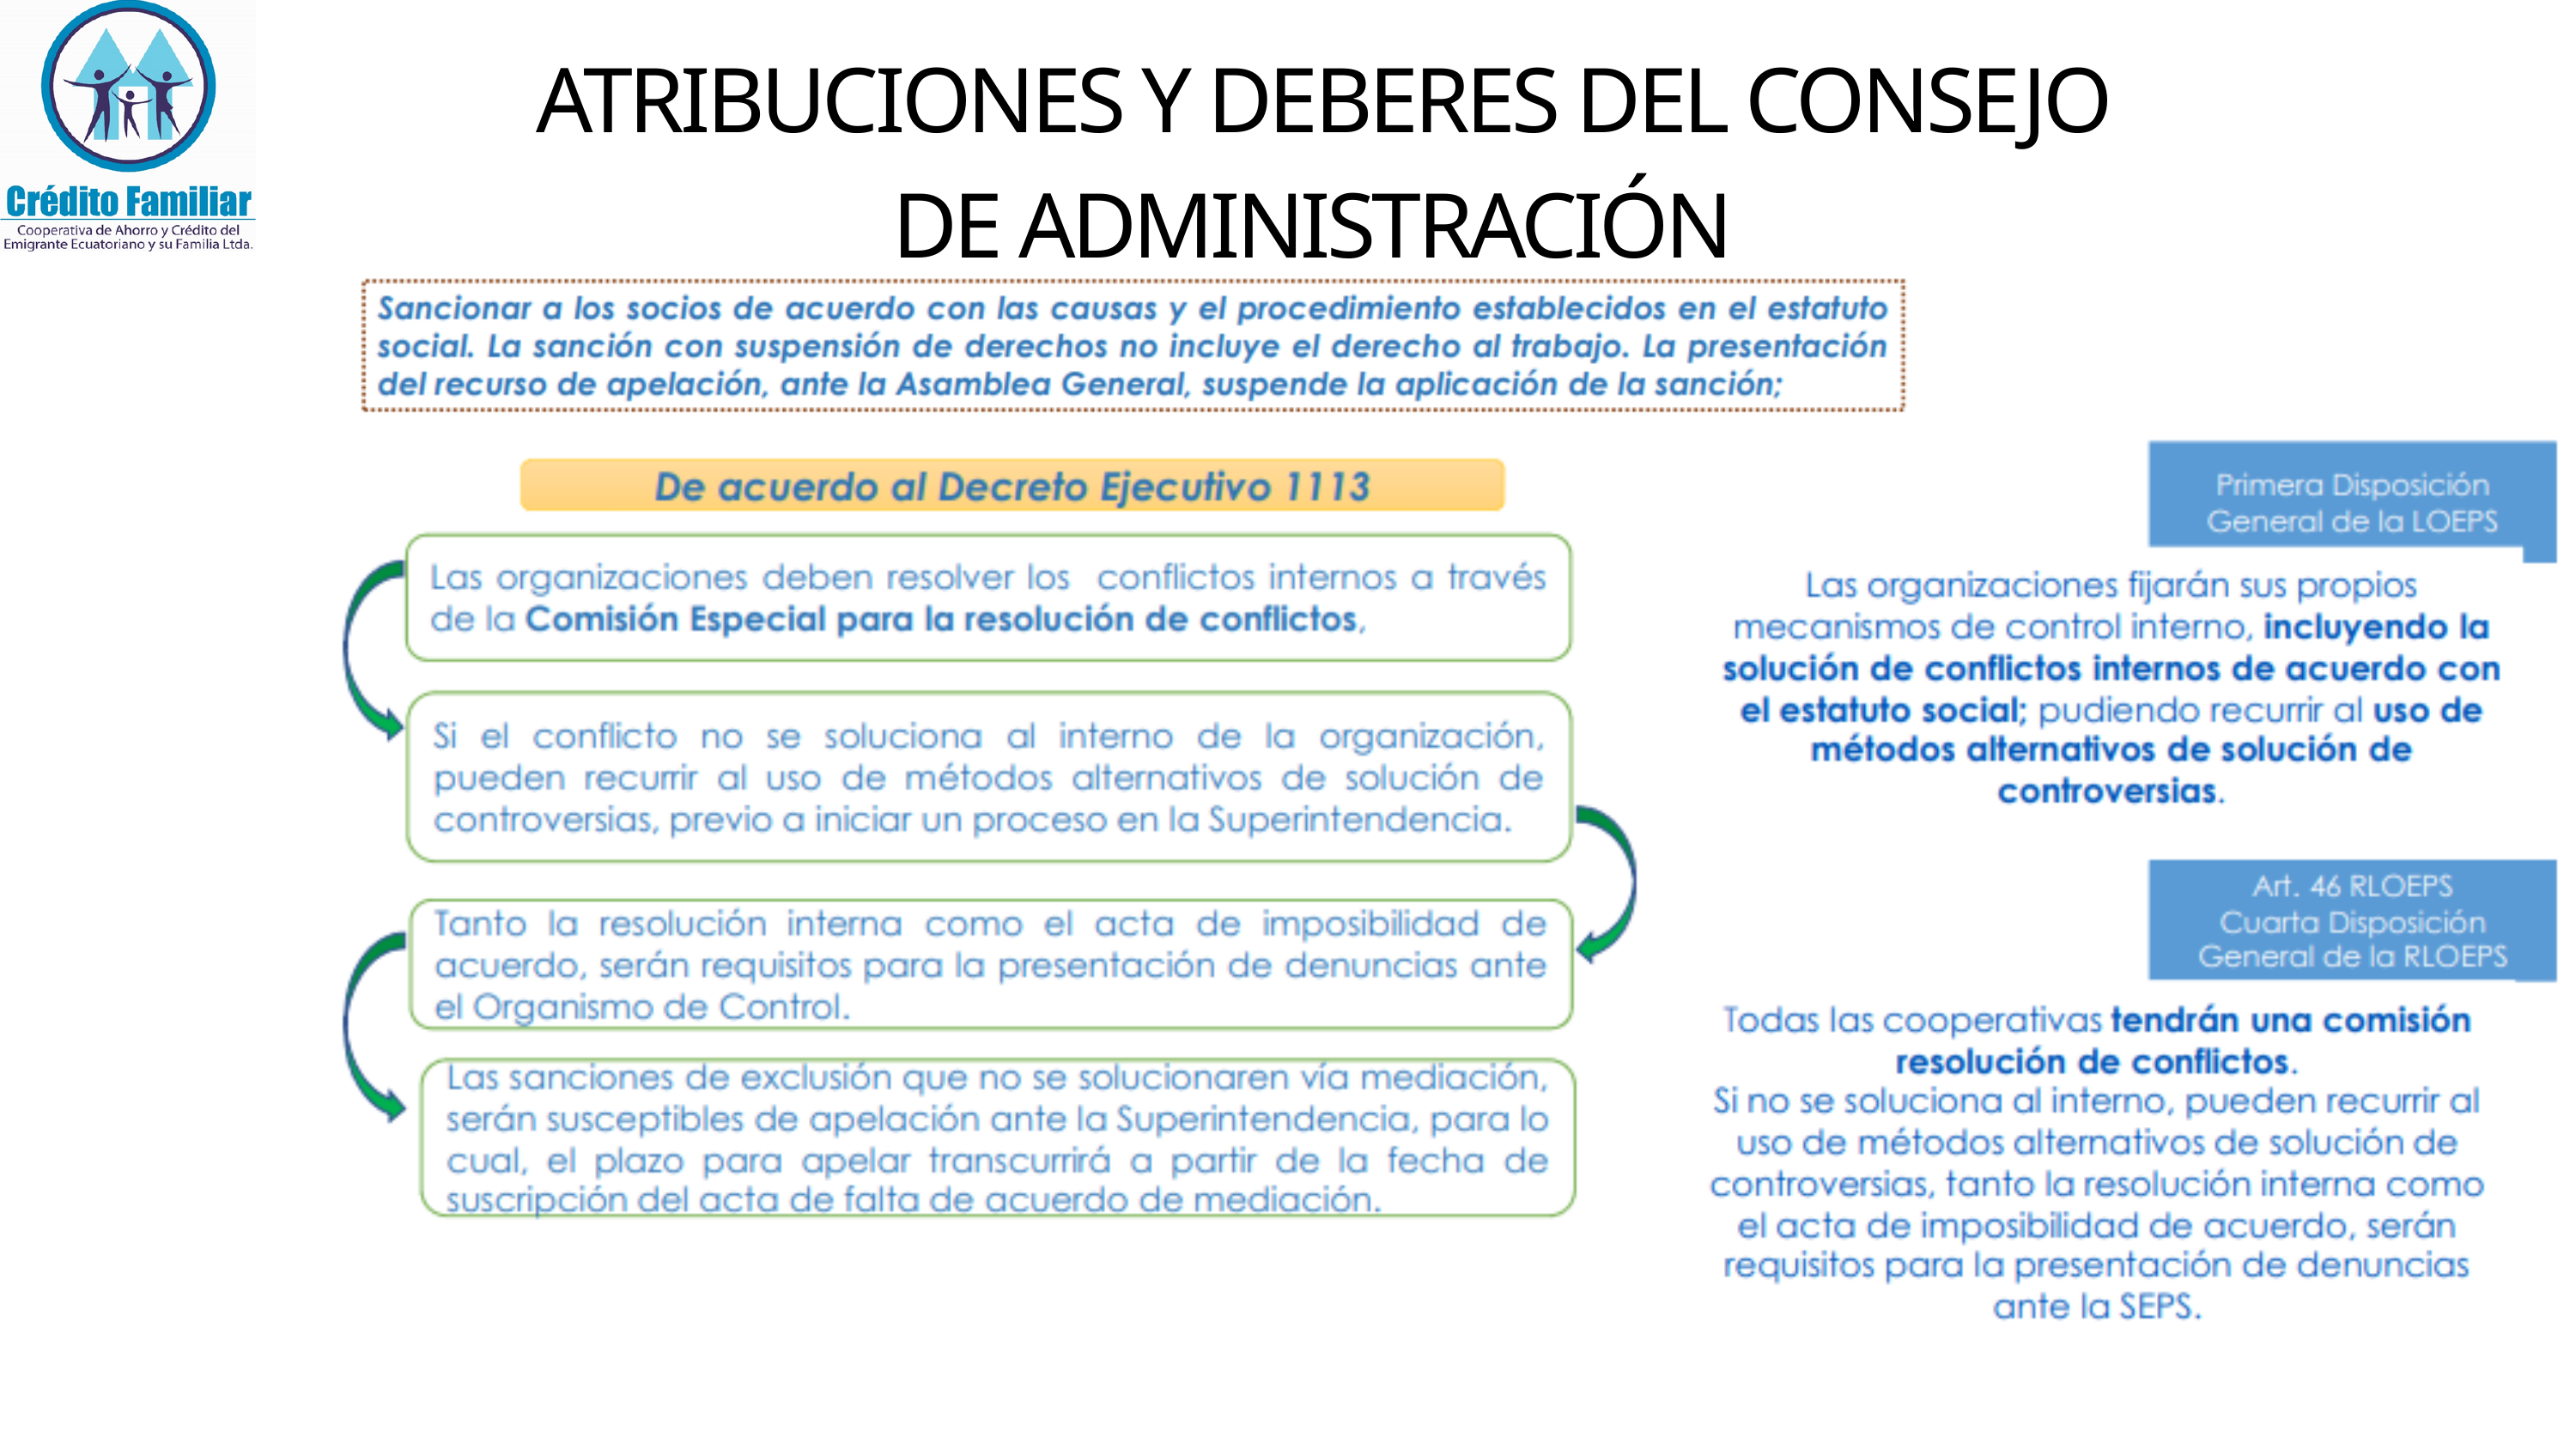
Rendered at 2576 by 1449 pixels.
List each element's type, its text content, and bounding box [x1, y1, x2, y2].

text_box [313, 428, 2576, 1345]
text_box ATRIBUCIONES Y DEBERES DEL CONSEJO DE ADMINISTRACIÓN [525, 25, 2121, 276]
text_box [0, 0, 256, 252]
text_box [354, 271, 1924, 428]
